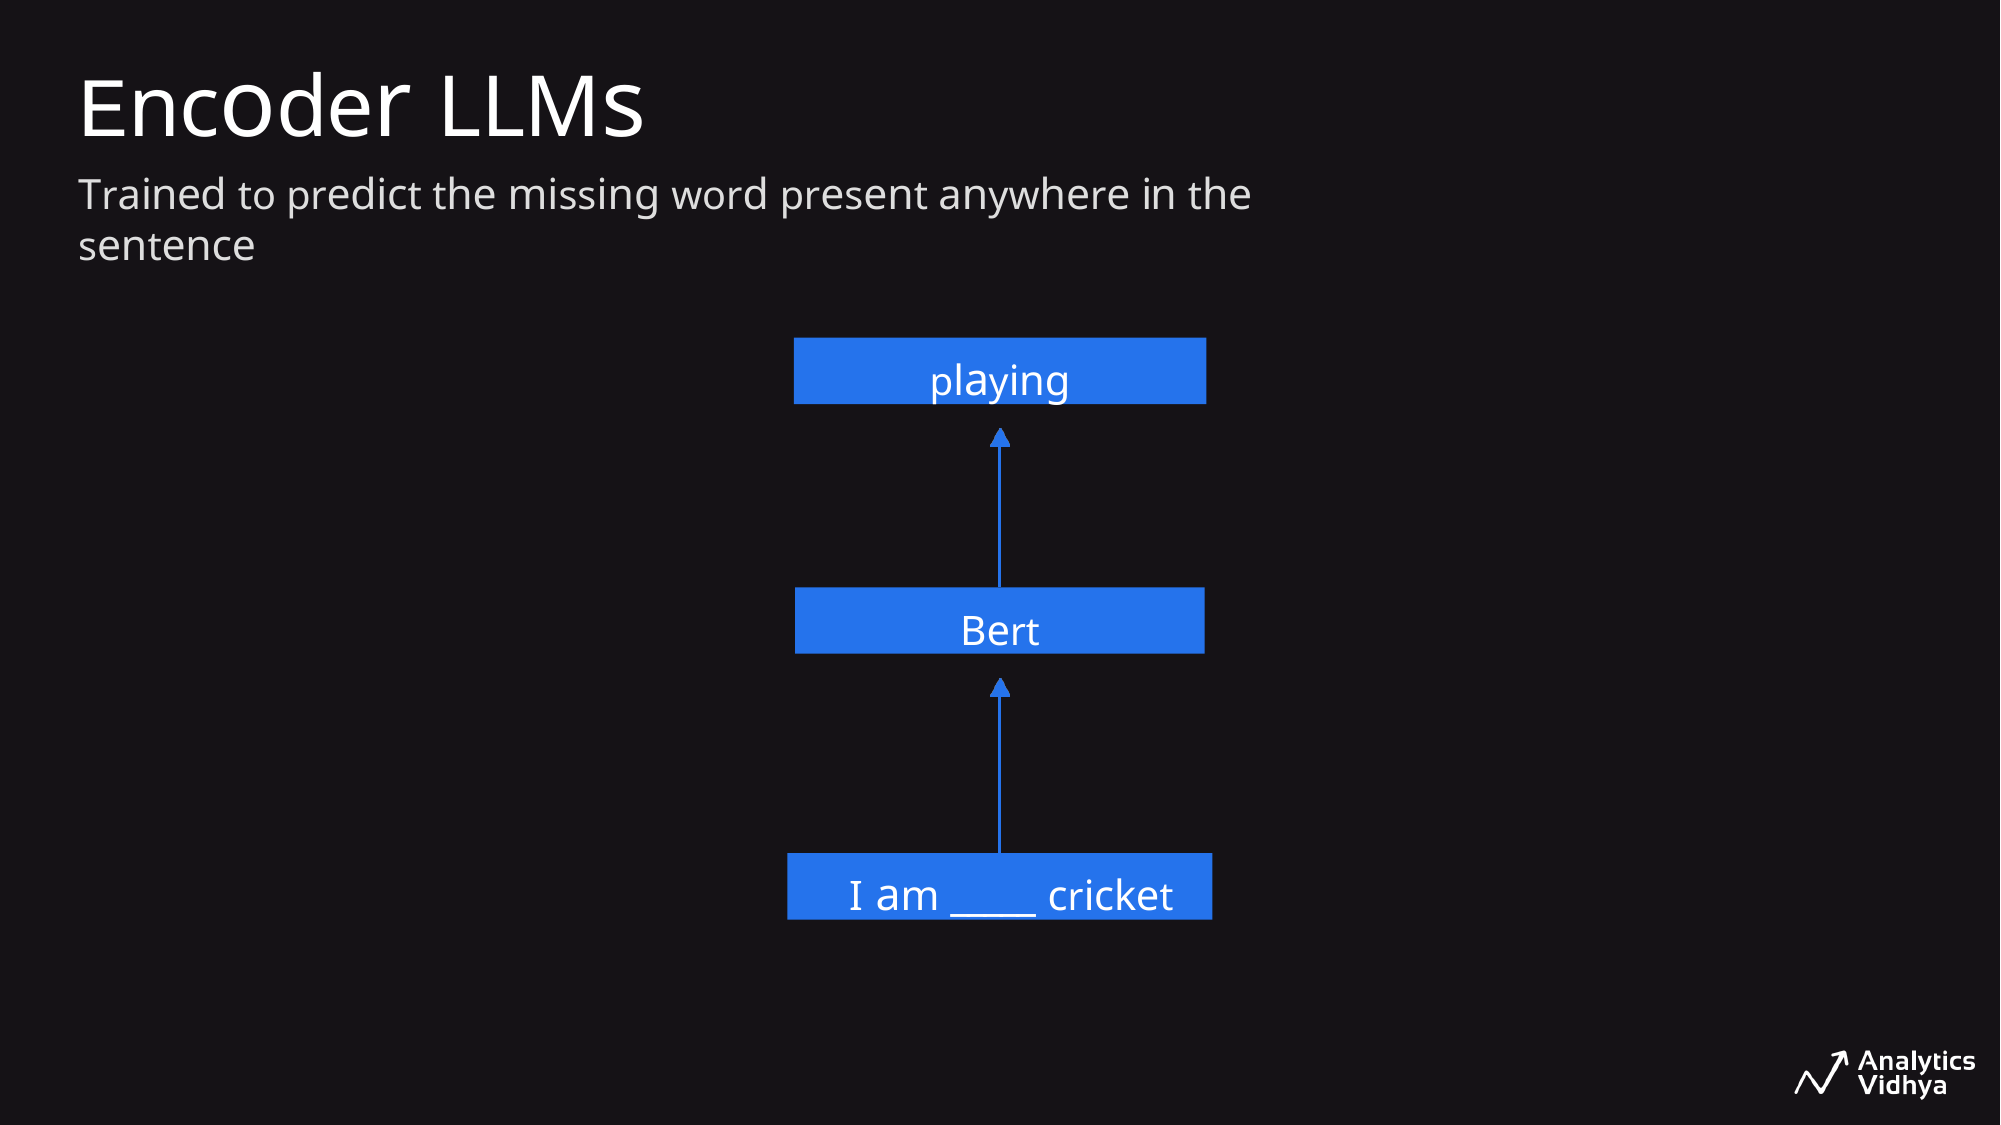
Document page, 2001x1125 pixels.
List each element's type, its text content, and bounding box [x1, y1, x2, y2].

text_box I am _____ cricket [787, 853, 1213, 920]
text_box Bert [795, 587, 1205, 654]
title Encoder LLMs Trained to predict the missing word present anywhere in the sentence [76, 15, 1386, 270]
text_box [990, 427, 1010, 588]
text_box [990, 677, 1010, 854]
text_box playing [793, 337, 1207, 405]
picture [1791, 1048, 1977, 1102]
